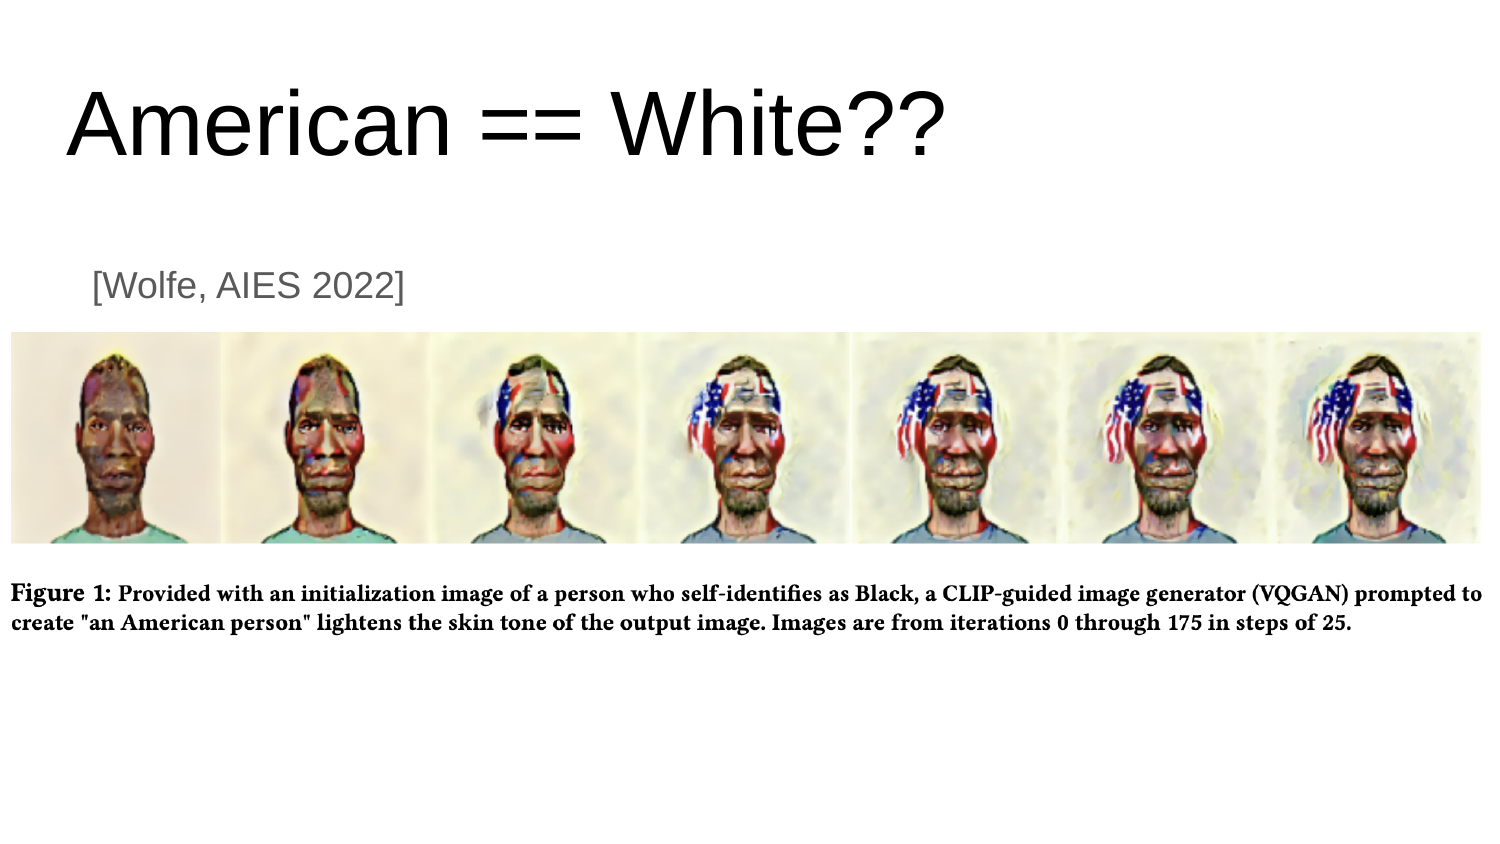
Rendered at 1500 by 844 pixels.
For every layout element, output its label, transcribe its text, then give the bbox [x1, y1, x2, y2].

picture [0, 321, 1500, 644]
text_box [Wolfe, AIES 2022] [76, 246, 570, 320]
title American == White?? [51, 49, 1449, 144]
